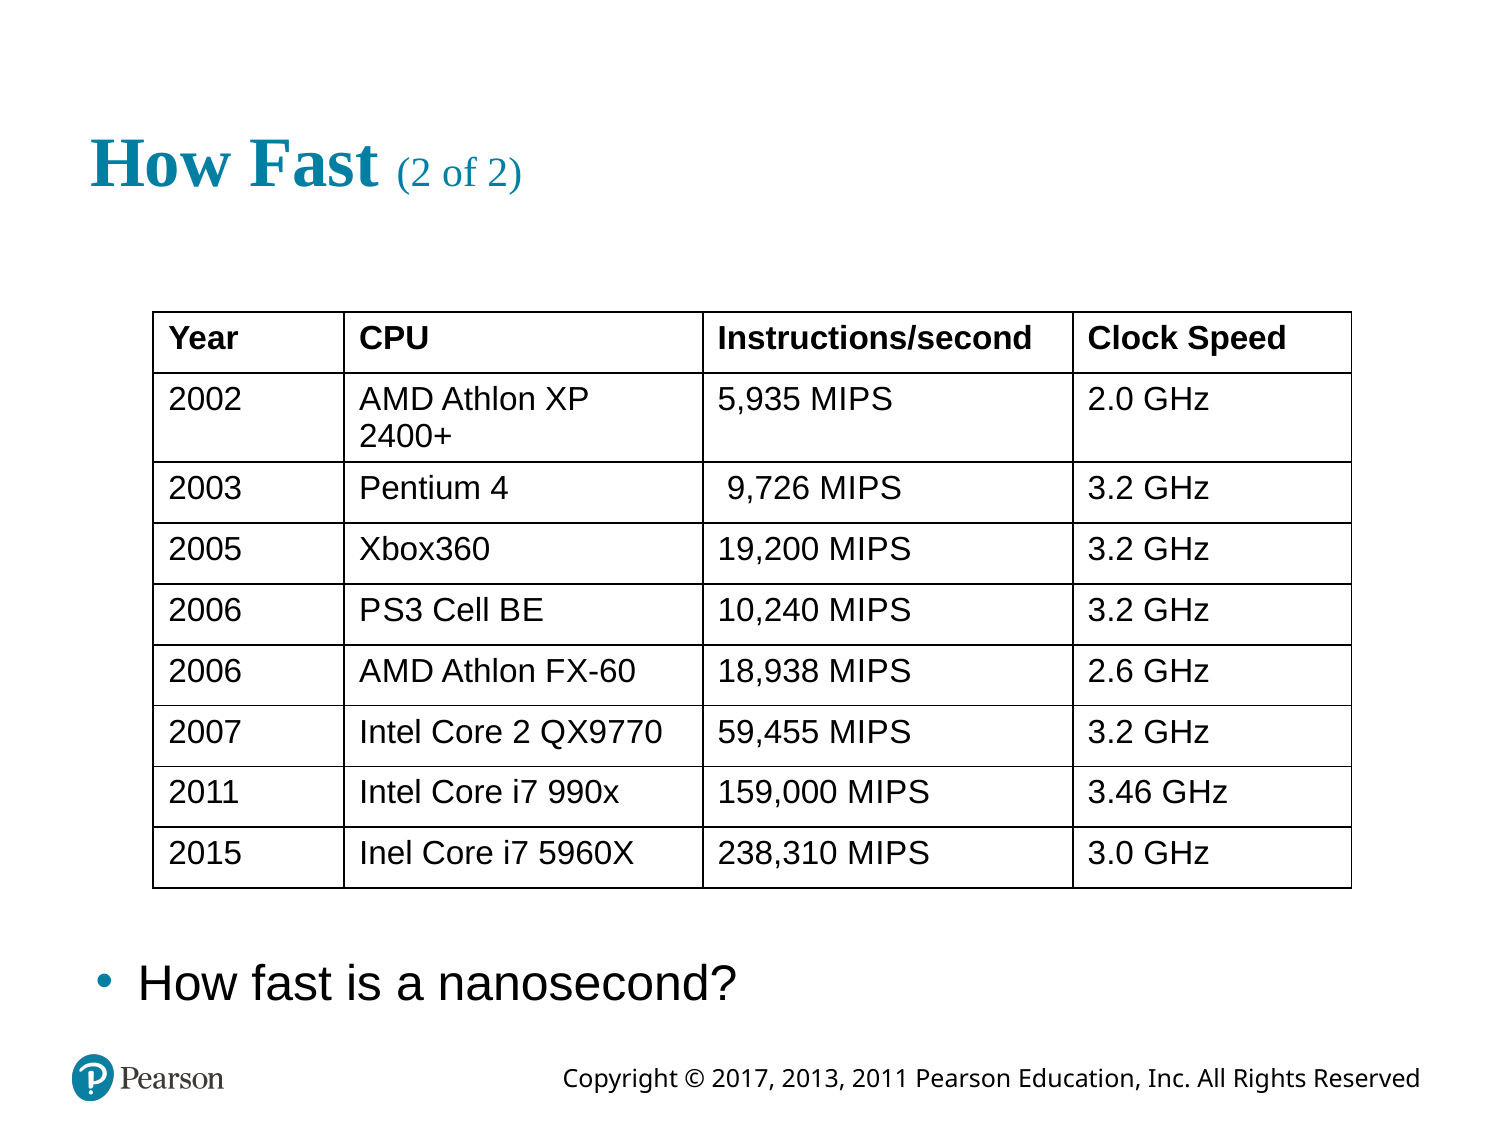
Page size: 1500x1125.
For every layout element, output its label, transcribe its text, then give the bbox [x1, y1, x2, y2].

list How fast is a nanosecond? [80, 935, 1431, 1008]
table_cell 3.46 G Hz [1074, 767, 1351, 826]
table_cell A M D Athlon F X-60 [345, 646, 702, 705]
table_header CPU [345, 313, 702, 372]
table_cell 5,935 M I P S [704, 374, 1072, 461]
table_cell 2006 [154, 646, 343, 705]
picture [72, 1054, 88, 1070]
title How Fast (2 of 2) [75, 35, 1425, 216]
table_cell 2005 [154, 524, 343, 583]
table_cell 2.6 G Hz [1074, 646, 1351, 705]
table_cell 2015 [154, 828, 343, 887]
table_cell 2.0 G Hz [1074, 374, 1351, 461]
table_cell 19,200 M I P S [704, 524, 1072, 583]
table_cell 3.0 G Hz [1074, 828, 1351, 887]
table_cell Intel Core 2 Q X9770 [345, 706, 702, 766]
table_cell Intel Core i7 990x [345, 767, 702, 826]
table_cell 10,240 M I P S [704, 585, 1072, 644]
table_cell 159,000 M I P S [704, 767, 1072, 826]
table_cell Inel Core i7 5960X [345, 828, 702, 887]
table_header Clock Speed [1074, 313, 1351, 372]
table_cell 9,726 M I P S [704, 463, 1072, 522]
table_cell 2003 [154, 463, 343, 522]
picture [72, 1087, 83, 1101]
table_header Instructions/second [704, 313, 1072, 372]
table_cell 238,310 M I P S [704, 828, 1072, 887]
table_cell 59,455 M I P S [704, 706, 1072, 766]
table_cell Xbox360 [345, 524, 702, 583]
picture [98, 1054, 224, 1101]
table_header Year [154, 313, 343, 372]
table_cell 2002 [154, 374, 343, 461]
table_cell 2011 [154, 767, 343, 826]
table_cell 3.2 G Hz [1074, 463, 1351, 522]
table_cell P S3 Cell B E [345, 585, 702, 644]
table_cell A M D Athlon XP 2400+ [345, 374, 702, 461]
table_cell 3.2 G Hz [1074, 706, 1351, 766]
picture [80, 1063, 106, 1088]
table_cell 3.2 G Hz [1074, 585, 1351, 644]
table_cell 18,938 M I P S [704, 646, 1072, 705]
table_cell Pentium 4 [345, 463, 702, 522]
table_cell 2006 [154, 585, 343, 644]
table_cell 3.2 G Hz [1074, 524, 1351, 583]
table_cell 2007 [154, 706, 343, 766]
